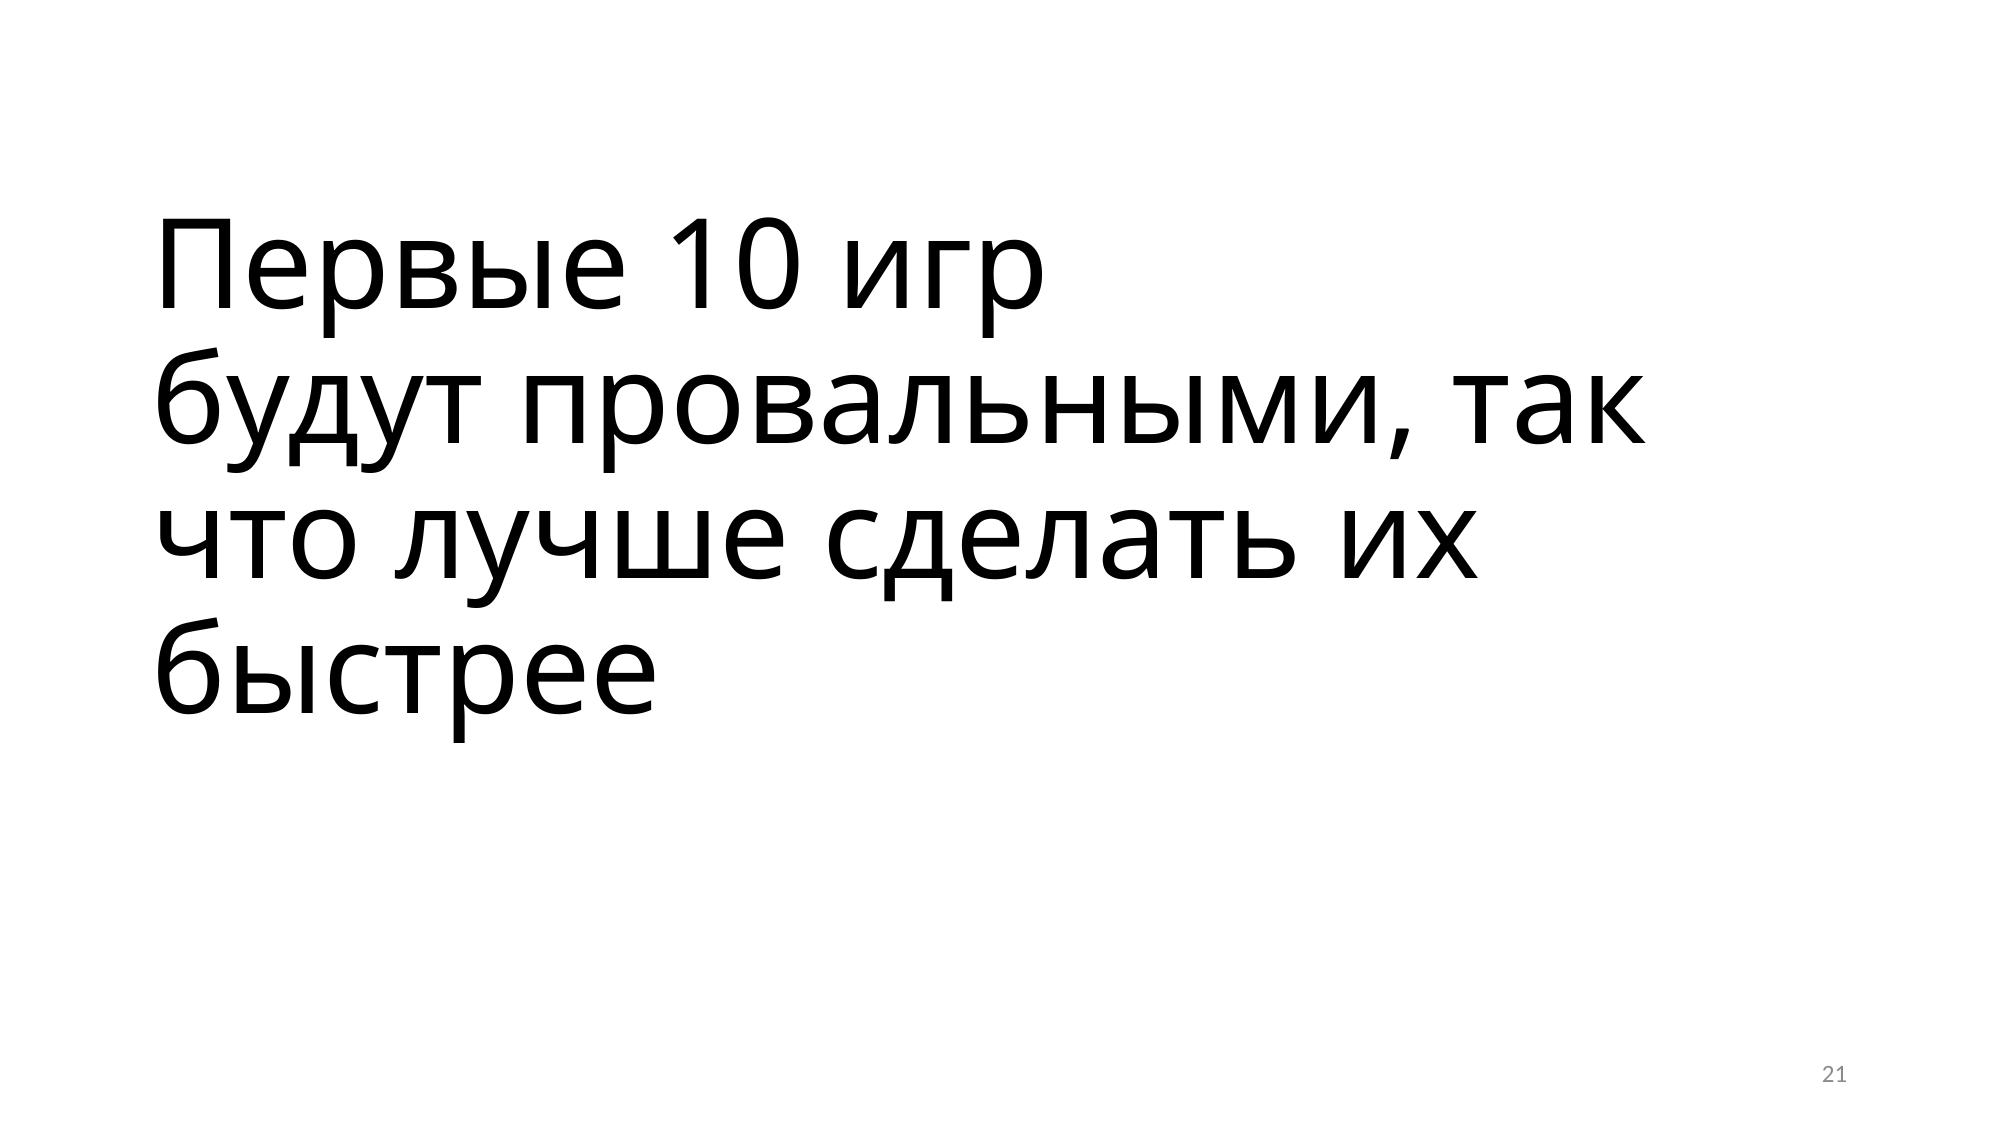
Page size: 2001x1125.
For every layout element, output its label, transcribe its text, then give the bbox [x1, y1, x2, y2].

title Первые 10 игр будут провальными, так что лучше сделать их быстрее [136, 280, 1862, 749]
slide_number 21 [1412, 1042, 1863, 1103]
